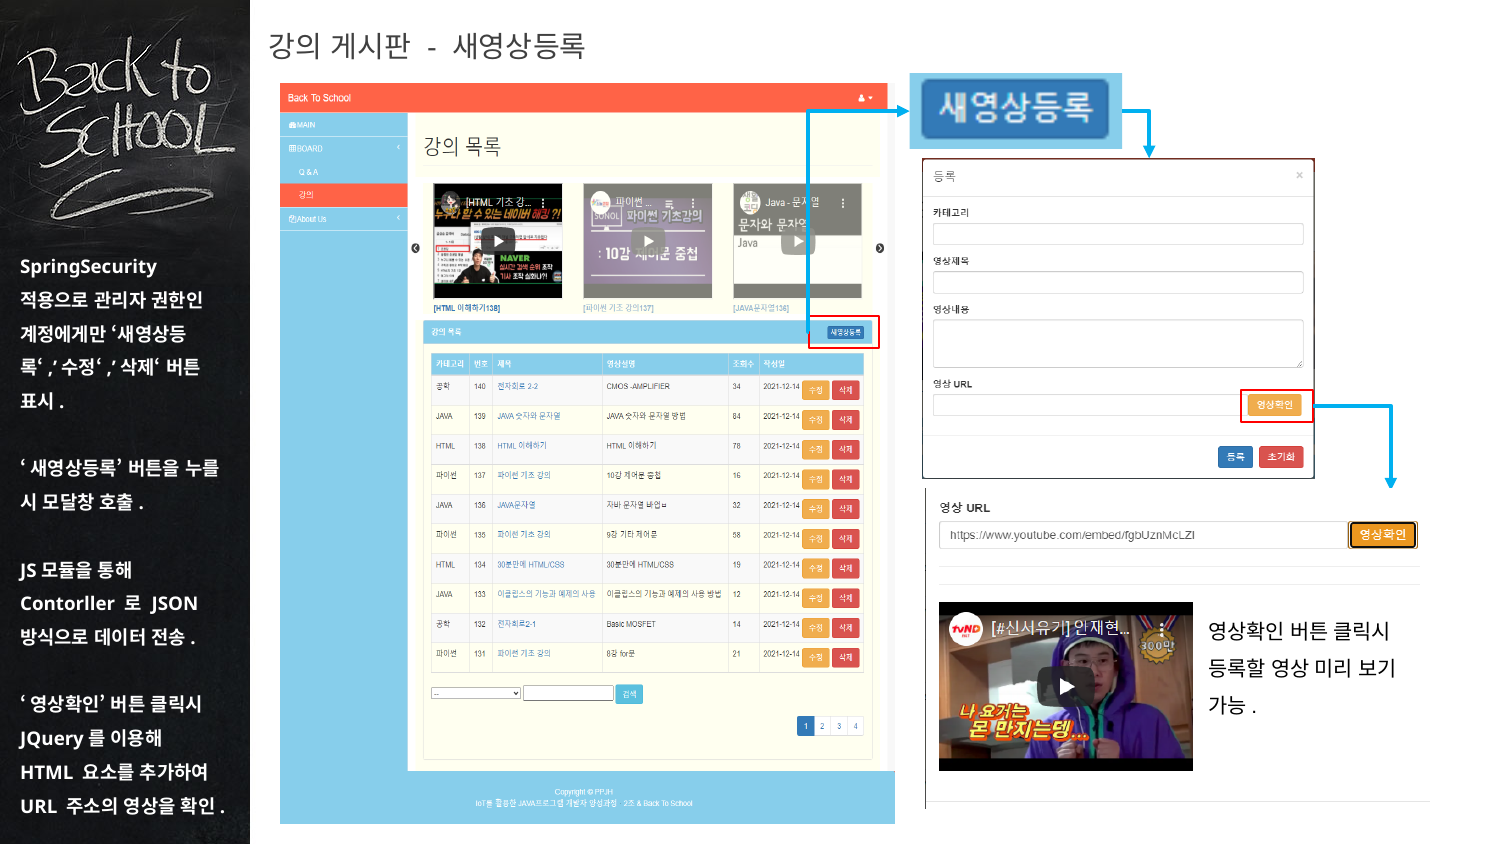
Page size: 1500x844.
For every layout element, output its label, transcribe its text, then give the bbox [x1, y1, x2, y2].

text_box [808, 110, 910, 332]
text_box SpringSecurity 적용으로 관리자 권한인 계정에게만 ‘새영상등록‘,’수정‘,’삭제‘ 버튼 표시. ‘새영상등록’ 버튼을 누를 시 모달창 호출. JS모듈을 통해 Contorller 로 JSON방식으로 데이터 전송. ‘영상확인’ 버튼 클릭시 JQuery를 이용해 HTML 요소를 추가하여 URL 주소의 영상을 확인. [5, 236, 238, 825]
list 강의 게시판 - 새영상등록 [253, 9, 1461, 84]
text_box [1121, 110, 1150, 159]
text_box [1312, 405, 1391, 487]
picture [0, 0, 1500, 844]
